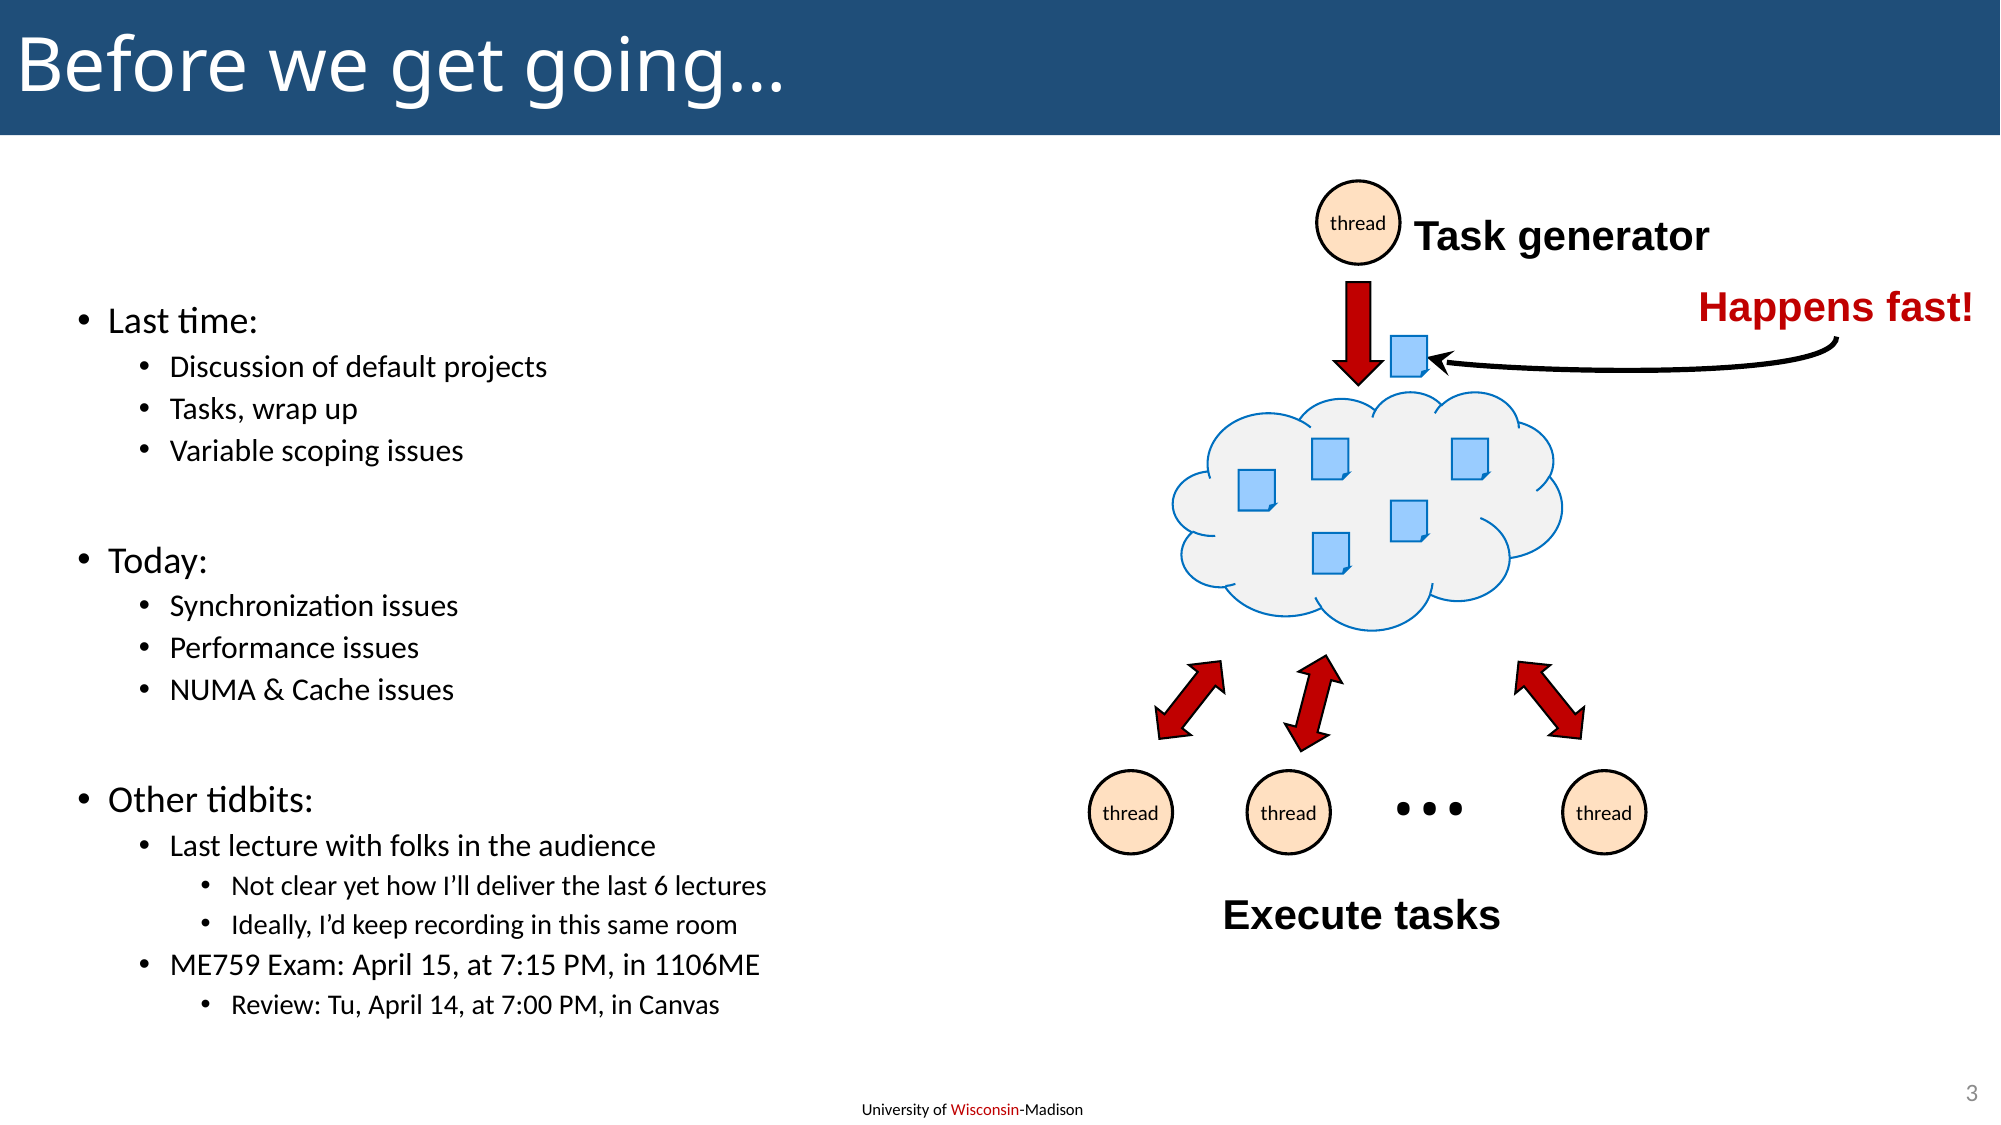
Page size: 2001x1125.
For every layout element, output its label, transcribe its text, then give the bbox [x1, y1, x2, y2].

slide_number 3 [1879, 1069, 1994, 1114]
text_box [1426, 271, 1991, 358]
list Last time: Discussion of default projects Tasks, wrap up Variable scoping issues Today: Synchronization issues Performance issues NUMA & Cache issues Other tidbits: Last lecture with folks in the audience Not clear yet how I’ll deliver the last 6 lectures Ideally, I’d keep recording in this same room ME759 Exam: April 15, at 7:15 PM, in 1106ME Review: Tu, April 14, at 7:00 PM, in Canvas [62, 293, 987, 1037]
title Before we get going… [0, 0, 2000, 136]
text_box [1089, 180, 1727, 947]
